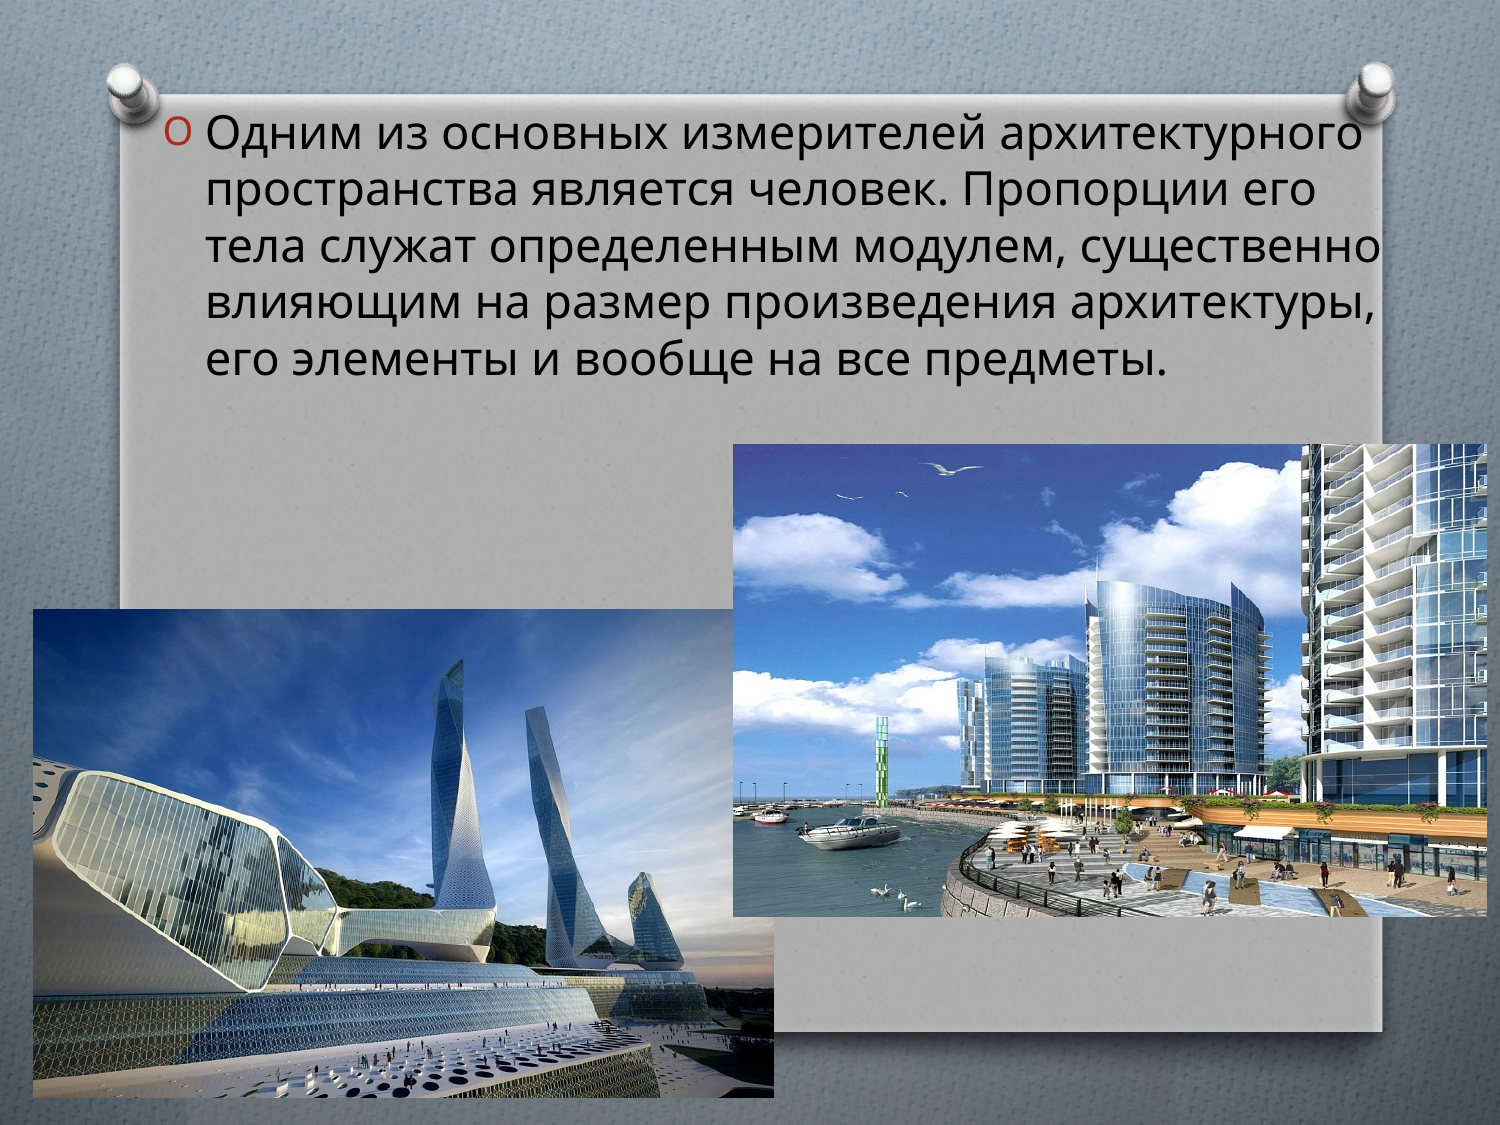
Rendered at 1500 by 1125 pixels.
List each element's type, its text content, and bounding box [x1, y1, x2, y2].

picture [1317, 35, 1439, 137]
picture [33, 444, 1487, 1098]
picture [75, 29, 198, 147]
list Одним из основных измерителей архитектурного пространства является человек. Пропорции его тела служат определенным модулем, существенно влияющим на размер произведения архитектуры, его элементы и вообще на все предметы. [147, 94, 1400, 482]
